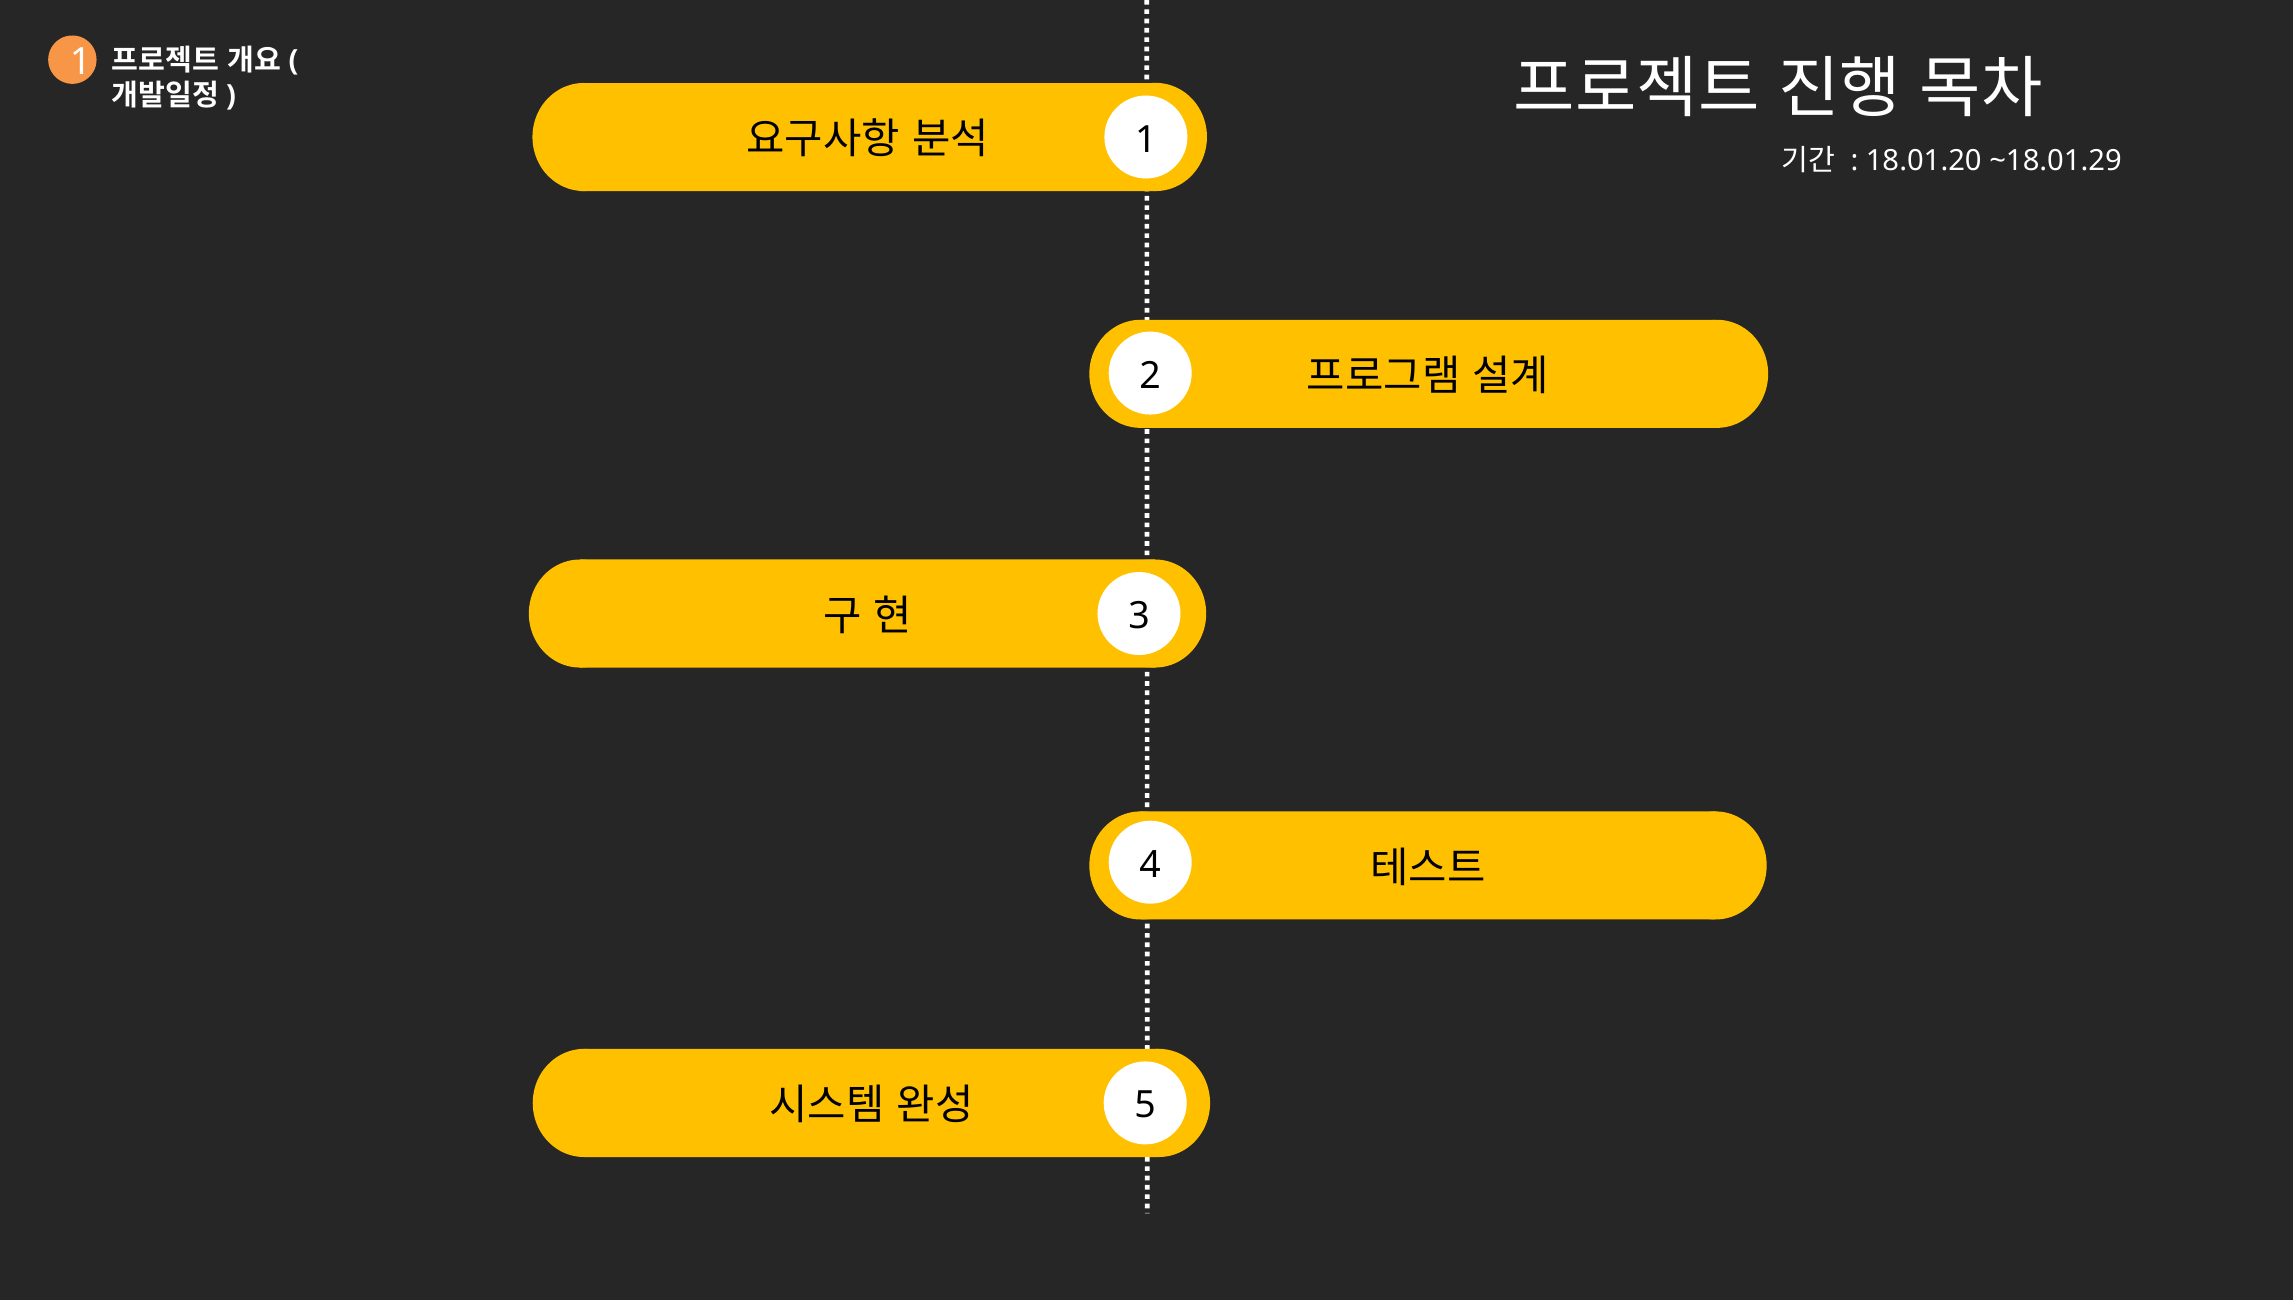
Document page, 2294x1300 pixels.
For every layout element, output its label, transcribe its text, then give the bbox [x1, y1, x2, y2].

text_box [1089, 811, 1767, 920]
text_box 기간 : 18.01.20 ~18.01.29 [1766, 134, 2198, 184]
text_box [579, 82, 1208, 192]
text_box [1089, 319, 1769, 429]
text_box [528, 559, 1207, 668]
text_box 프로젝트 진행 목차 [1359, 35, 2198, 135]
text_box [532, 1048, 1211, 1158]
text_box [47, 34, 421, 86]
text_box [530, 80, 588, 193]
